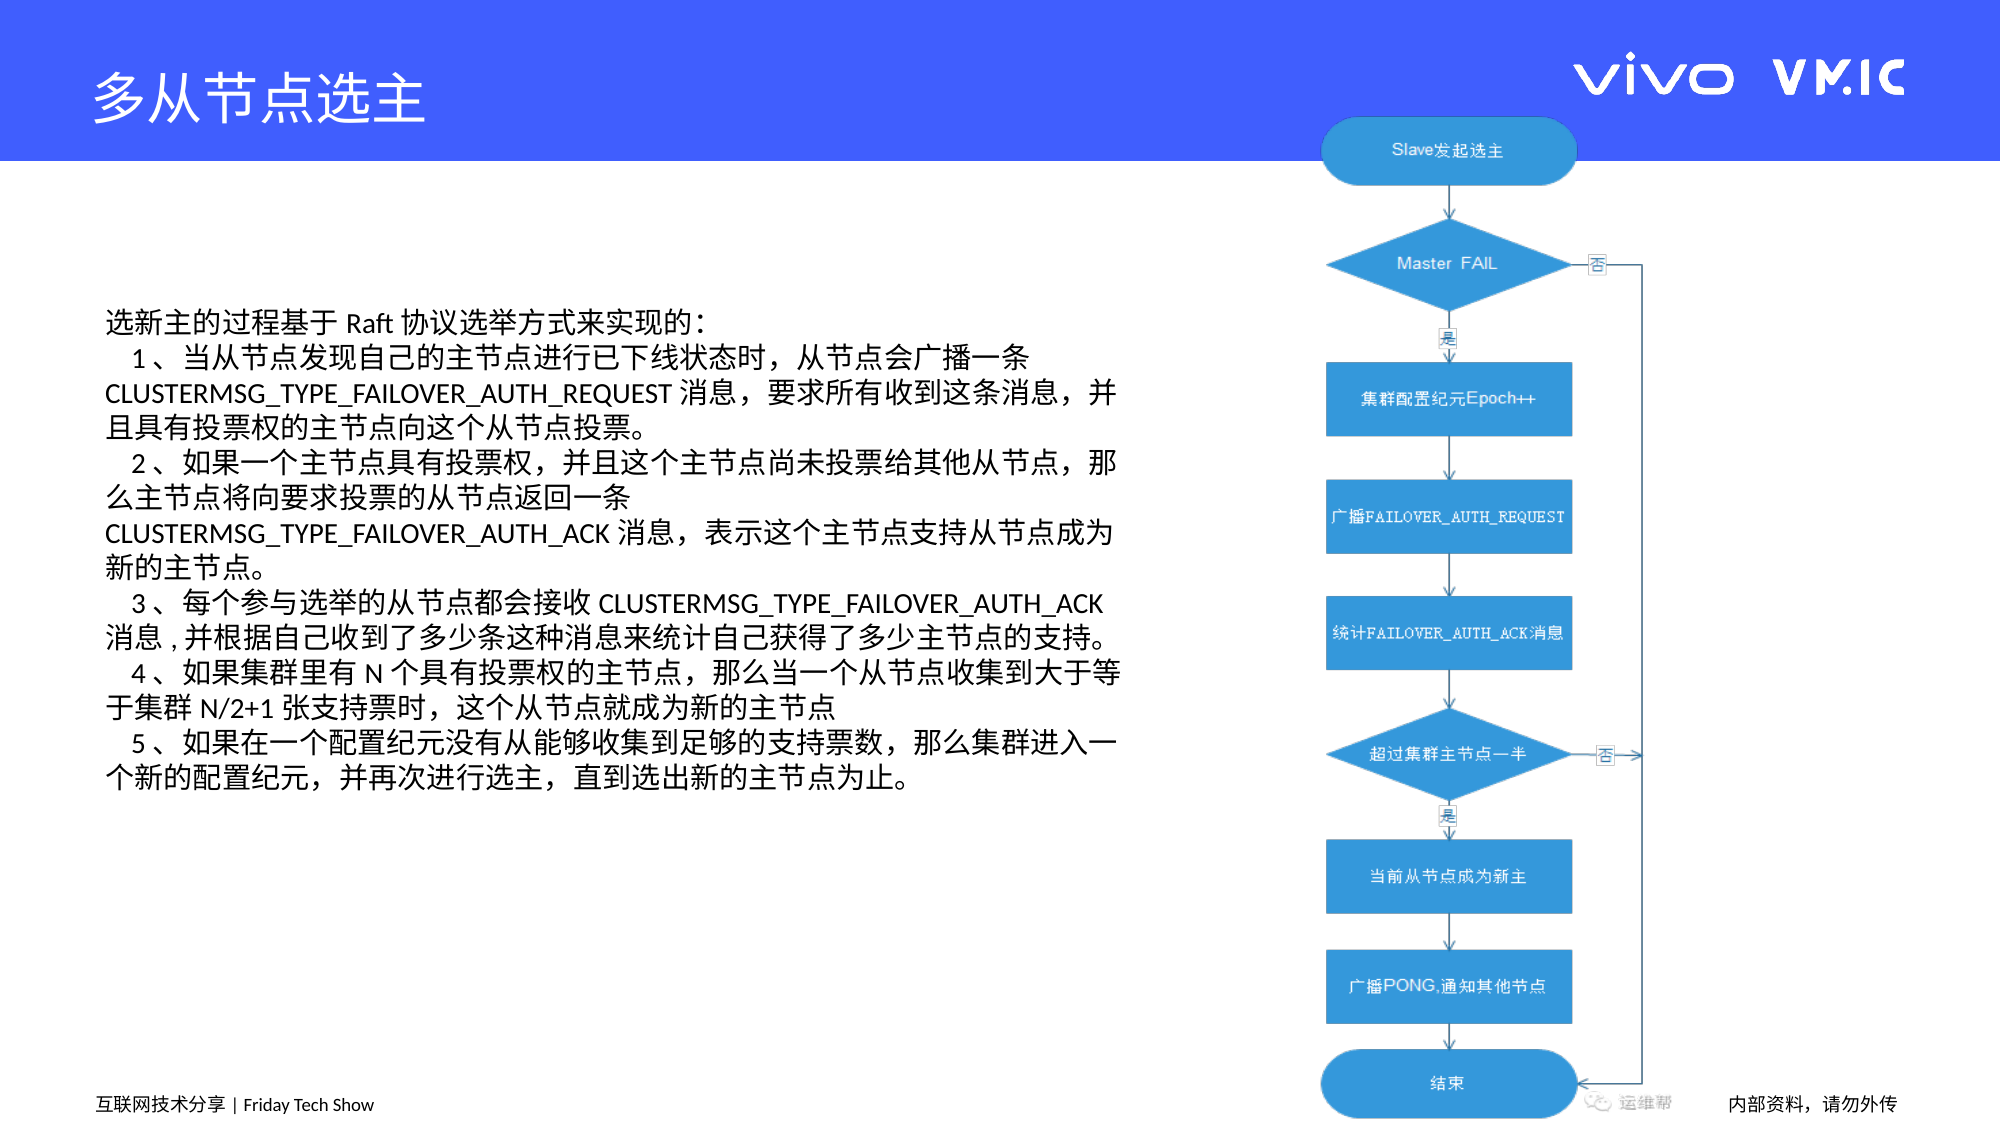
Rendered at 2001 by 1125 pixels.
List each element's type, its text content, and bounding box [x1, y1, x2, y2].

text_box 选新主的过程基于Raft协议选举方式来实现的： 1、当从节点发现自己的主节点进行已下线状态时，从节点会广播一条CLUSTERMSG_TYPE_FAILOVER_AUTH_REQUEST消息，要求所有收到这条消息，并且具有投票权的主节点向这个从节点投票。 2、如果一个主节点具有投票权，并且这个主节点尚未投票给其他从节点，那么主节点将向要求投票的从节点返回一条CLUSTERMSG_TYPE_FAILOVER_AUTH_ACK消息，表示这个主节点支持从节点成为新的主节点。 3、每个参与选举的从节点都会接收CLUSTERMSG_TYPE_FAILOVER_AUTH_ACK消息,并根据自己收到了多少条这种消息来统计自己获得了多少主节点的支持。 4、如果集群里有N个具有投票权的主节点，那么当一个从节点收集到大于等于集群N/2+1张支持票时，这个从节点就成为新的主节点 5、如果在一个配置纪元没有从能够收集到足够的支持票数，那么集群进入一个新的配置纪元，并再次进行选主，直到选出新的主节点为止。 [90, 297, 1150, 802]
picture [0, 0, 2000, 1122]
list 多从节点选主 [90, 42, 977, 118]
